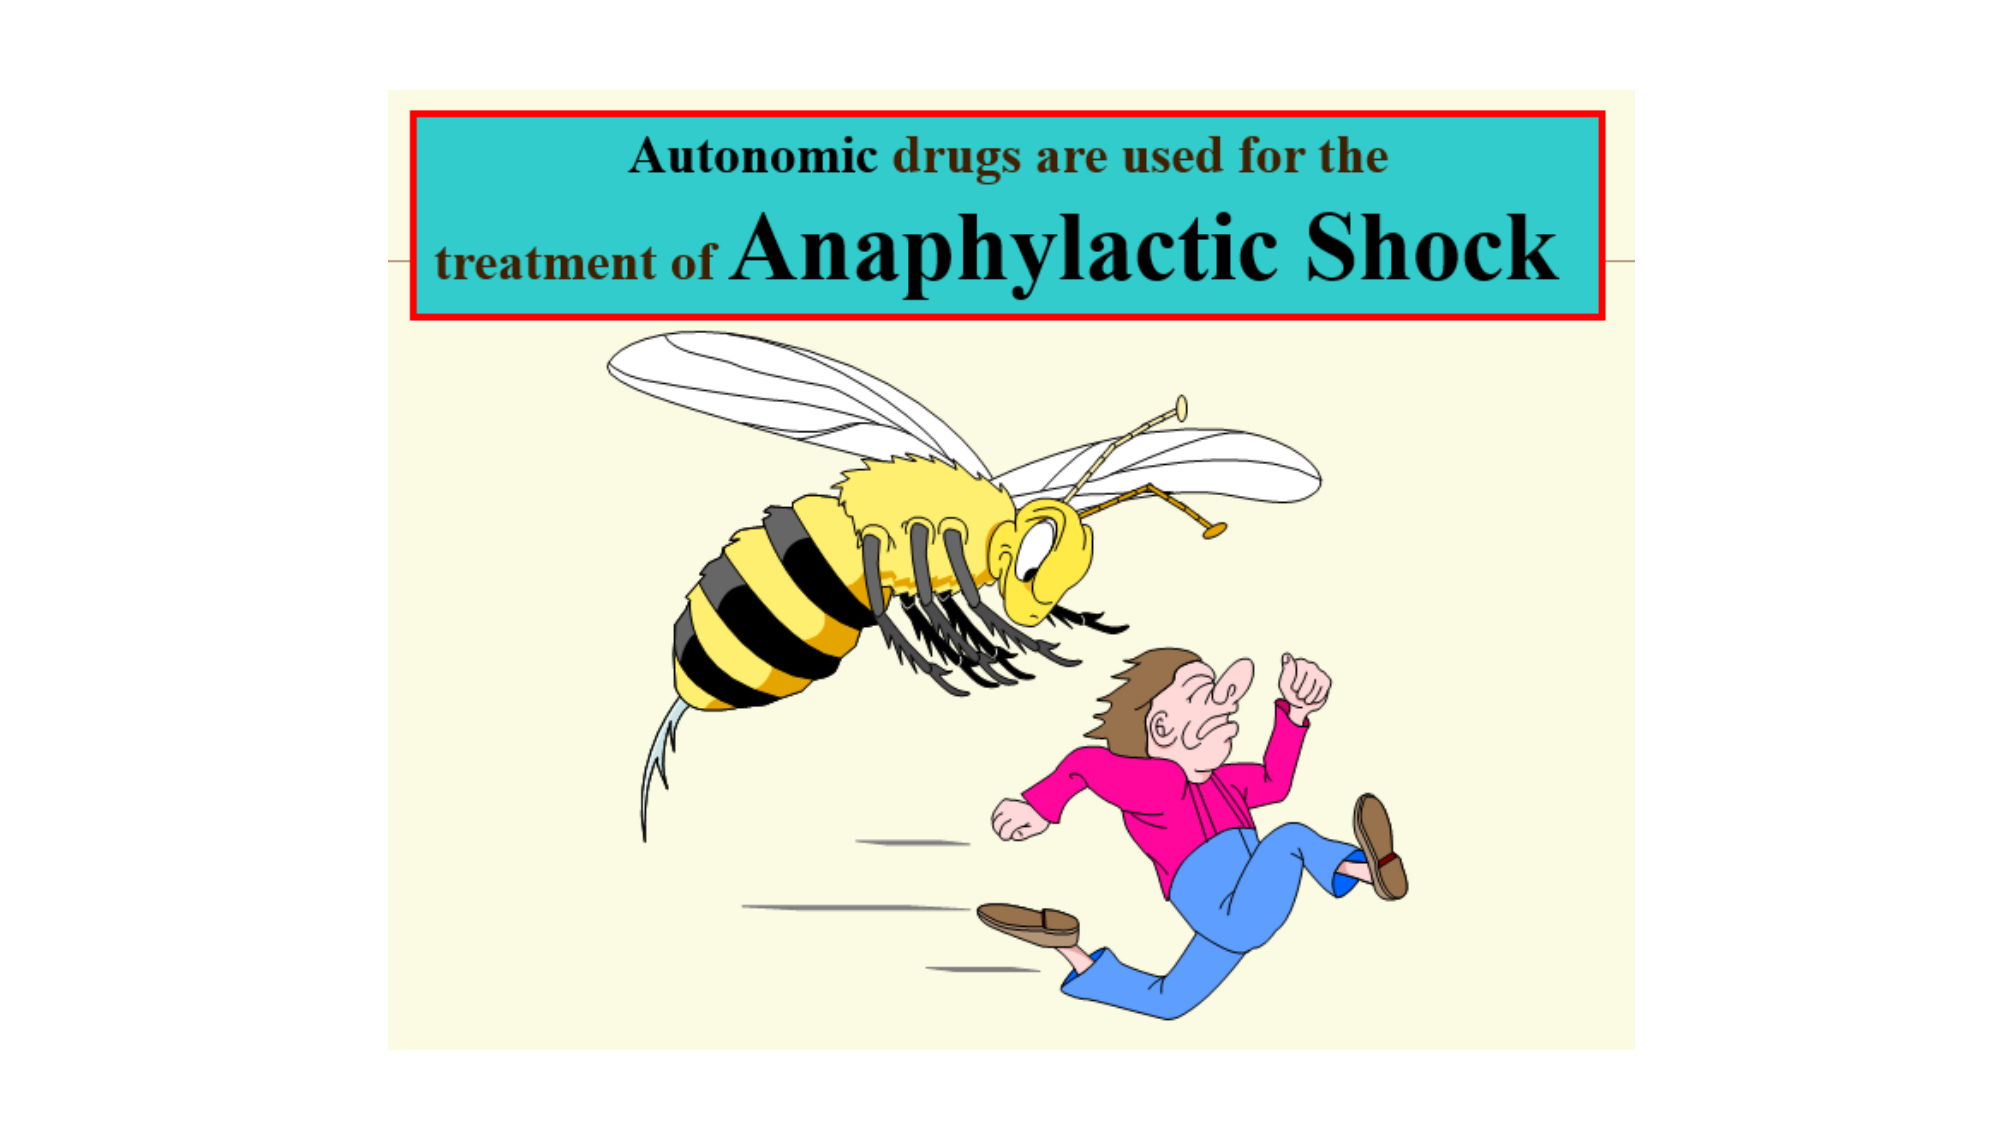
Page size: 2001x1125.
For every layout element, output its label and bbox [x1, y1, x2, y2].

picture [388, 90, 1635, 1050]
